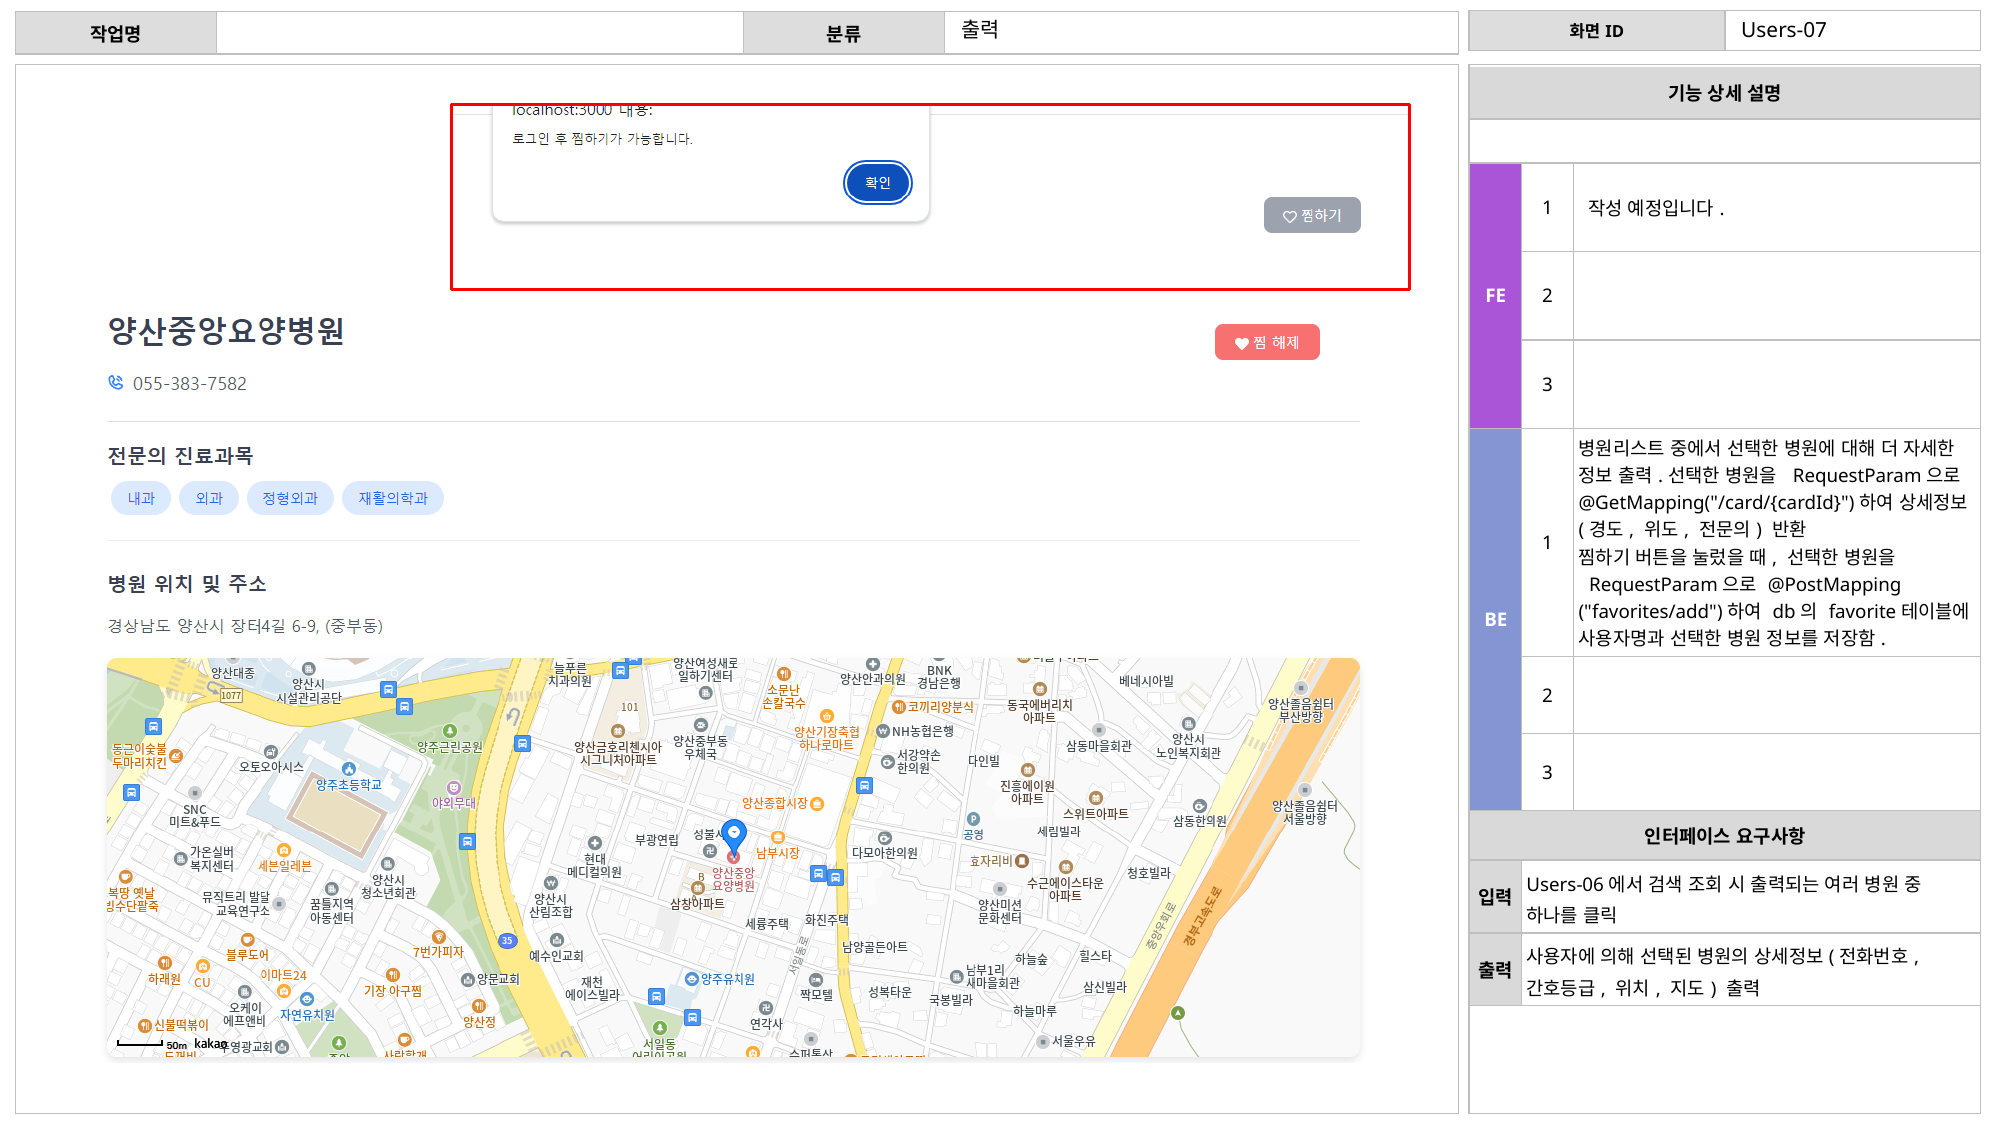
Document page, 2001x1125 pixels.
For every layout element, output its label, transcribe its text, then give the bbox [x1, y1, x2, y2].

table_cell [1574, 734, 1980, 810]
table_cell 작성 예정입니다. [1574, 164, 1980, 251]
table_cell Users-06에서 검색 조회 시 출력되는 여러 병원 중 하나를 클릭 [1522, 861, 1980, 932]
table_cell 1 [1522, 164, 1573, 251]
table_cell 병원리스트 중에서 선택한 병원에 대해 더 자세한 정보 출력.선택한 병원을 RequestParam으로 @GetMapping("/card/{cardId}")하여 상세정보(경도, 위도, 전문의) 반환 찜하기 버튼을 눌렀을 때, 선택한 병원을 RequestParam으로 @PostMapping ("favorites/add")하여 db의 favorite테이블에 사용자명과 선택한 병원 정보를 저장함. [1574, 429, 1980, 656]
table_cell 2 [1522, 657, 1573, 733]
table_cell 3 [1522, 734, 1573, 810]
table_cell 3 [1522, 341, 1573, 428]
table_cell BE [1470, 429, 1521, 810]
table_cell [1574, 341, 1980, 428]
table_cell 사용자에 의해 선택된 병원의 상세정보(전화번호, 간호등급, 위치, 지도) 출력 [1522, 934, 1980, 1005]
table_cell [1574, 657, 1980, 733]
table_cell 출력 [1470, 934, 1521, 1005]
table_cell 2 [1522, 252, 1573, 339]
table_cell [1470, 120, 1980, 162]
table_header 기능 상세 설명 [1470, 67, 1980, 118]
table_cell FE [1470, 164, 1521, 428]
table_cell 1 [1522, 429, 1573, 656]
text_box 출력 [946, 11, 1455, 51]
picture [24, 105, 1450, 1063]
table_cell 인터페이스 요구사항 [1470, 811, 1980, 859]
text_box Users-07 [1726, 11, 1979, 51]
table_cell [1574, 252, 1980, 339]
table_cell 입력 [1470, 861, 1521, 932]
